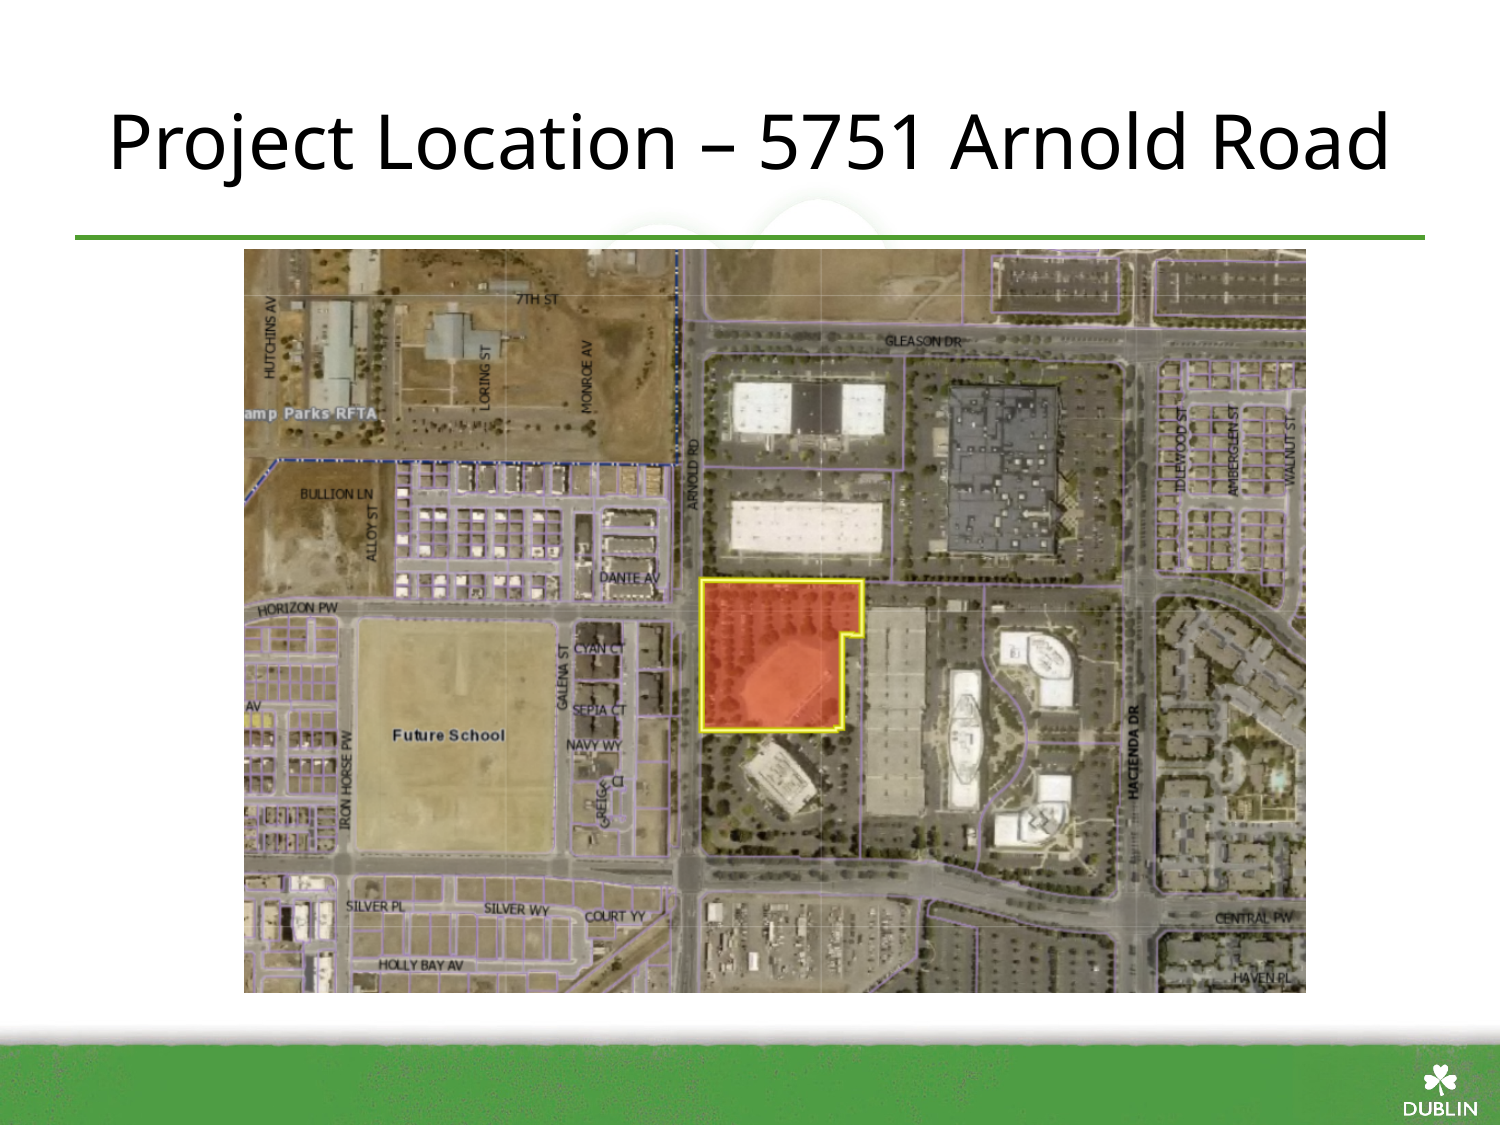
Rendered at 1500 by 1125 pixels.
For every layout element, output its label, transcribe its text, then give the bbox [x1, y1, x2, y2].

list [244, 249, 1306, 993]
picture [0, 0, 1500, 1125]
title Project Location – 5751 Arnold Road [75, 45, 1425, 233]
